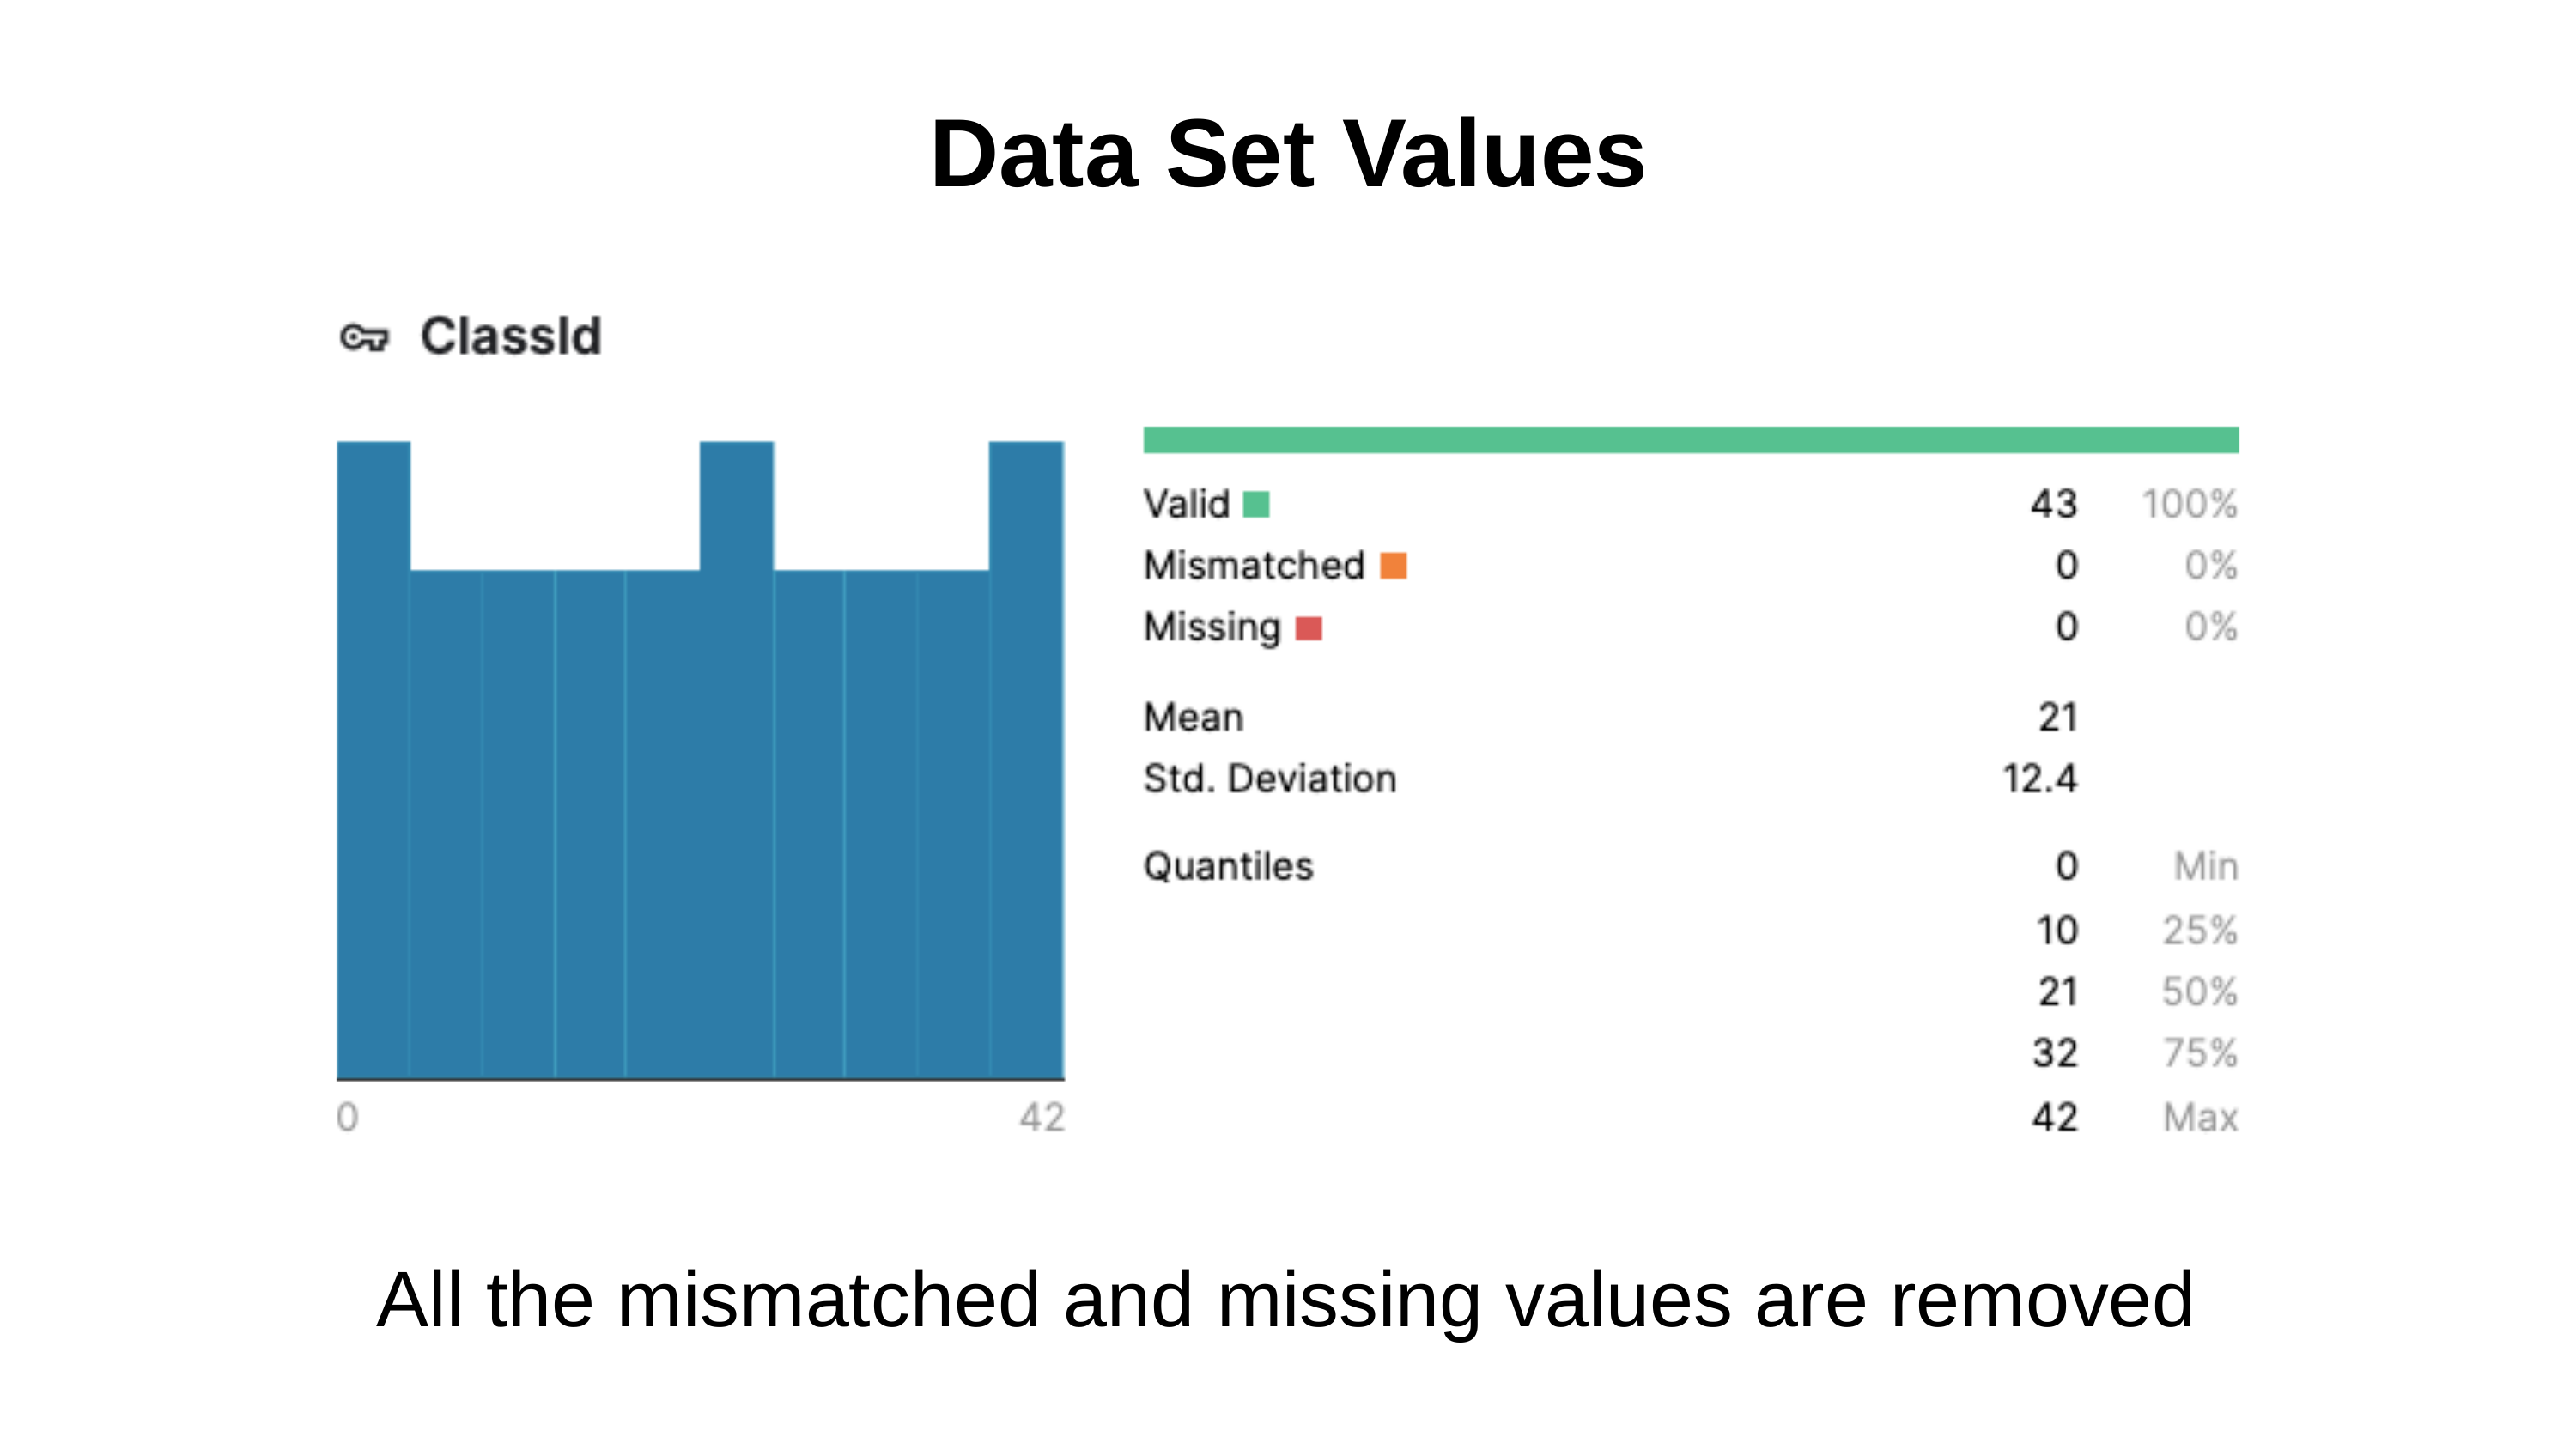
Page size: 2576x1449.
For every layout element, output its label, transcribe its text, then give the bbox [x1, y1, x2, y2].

text_box All the mismatched and missing values are removed [249, 1241, 2327, 1349]
title Data Set Values [635, 88, 1941, 332]
text_box [336, 314, 2240, 1135]
